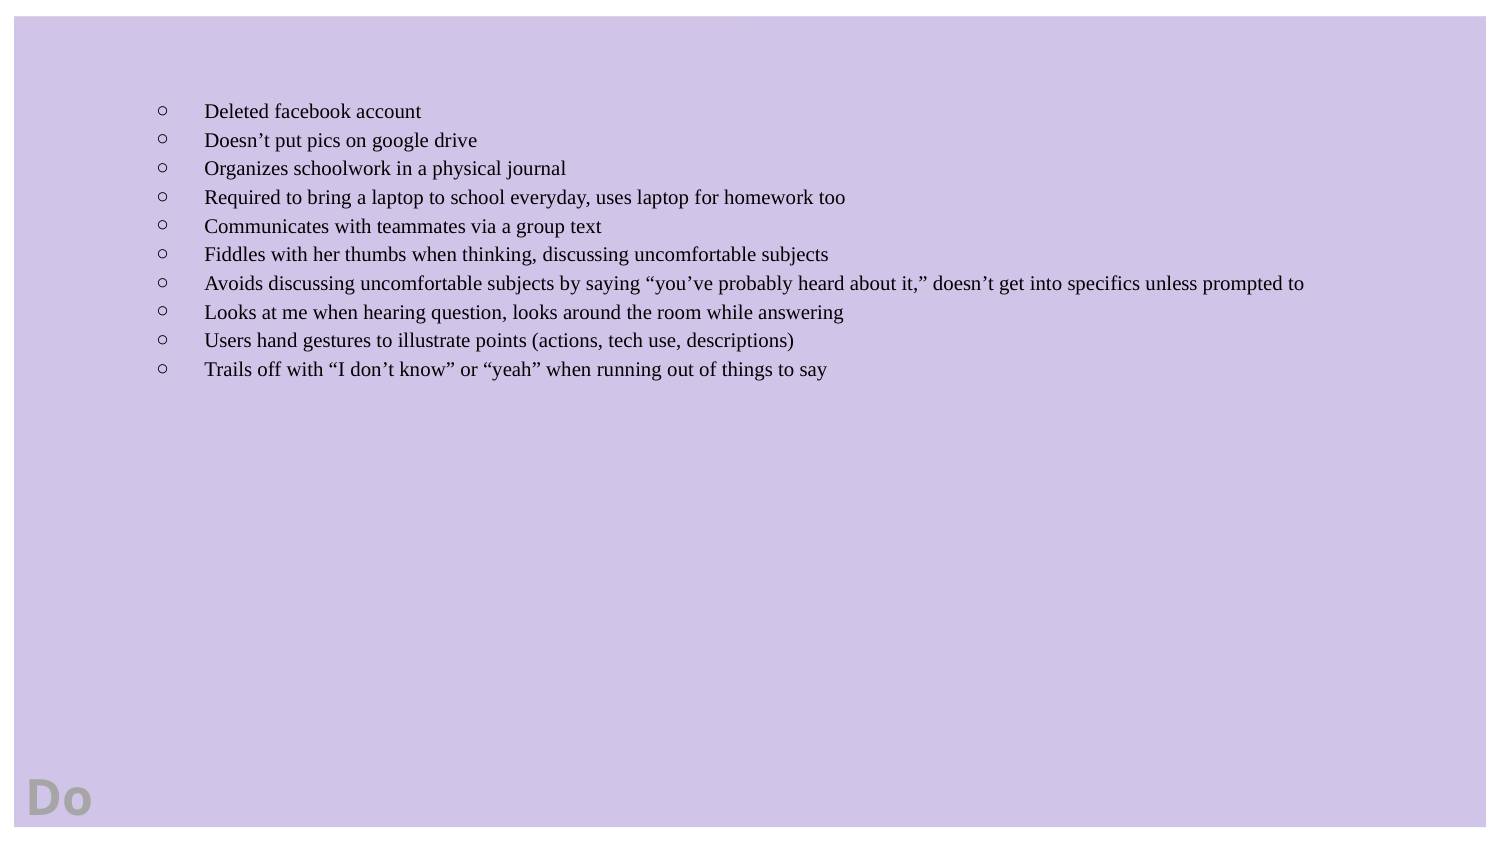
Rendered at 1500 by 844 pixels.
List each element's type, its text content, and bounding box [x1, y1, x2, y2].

text_box Do [0, 750, 153, 840]
text_box Deleted facebook account Doesn’t put pics on google drive Organizes schoolwork in a physical journal Required to bring a laptop to school everyday, uses laptop for homework too Communicates with teammates via a group text Fiddles with her thumbs when thinking, discussing uncomfortable subjects Avoids discussing uncomfortable subjects by saying “you’ve probably heard about it,” doesn’t get into specifics unless prompted to Looks at me when hearing question, looks around the room while answering Users hand gestures to illustrate points (actions, tech use, descriptions) Trails off with “I don’t know” or “yeah” when running out of things to say [39, 78, 1430, 808]
text_box [5, 4, 1495, 839]
